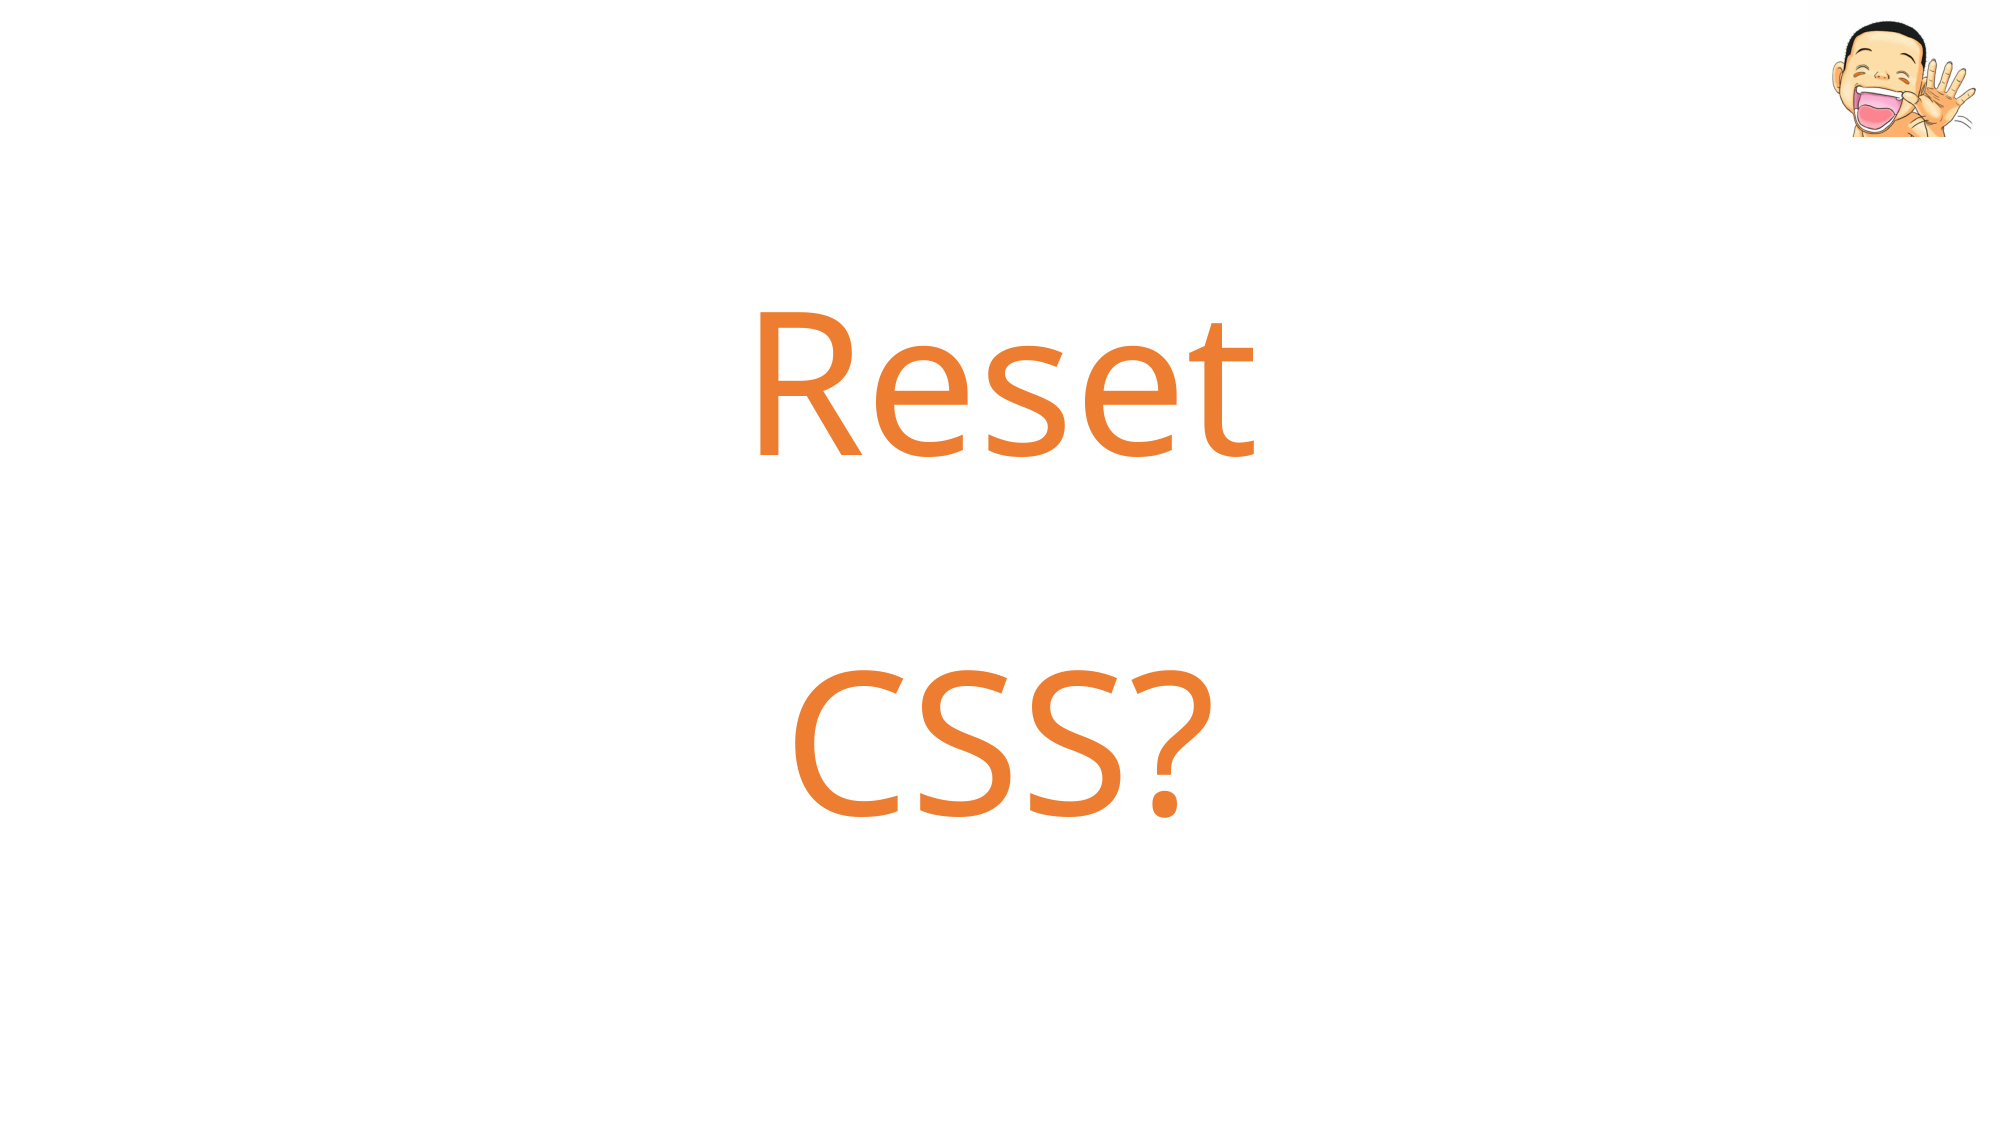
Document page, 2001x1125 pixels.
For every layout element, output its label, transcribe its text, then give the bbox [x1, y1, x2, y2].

picture [1808, 0, 2000, 128]
text_box Reset CSS? [0, 128, 2000, 864]
